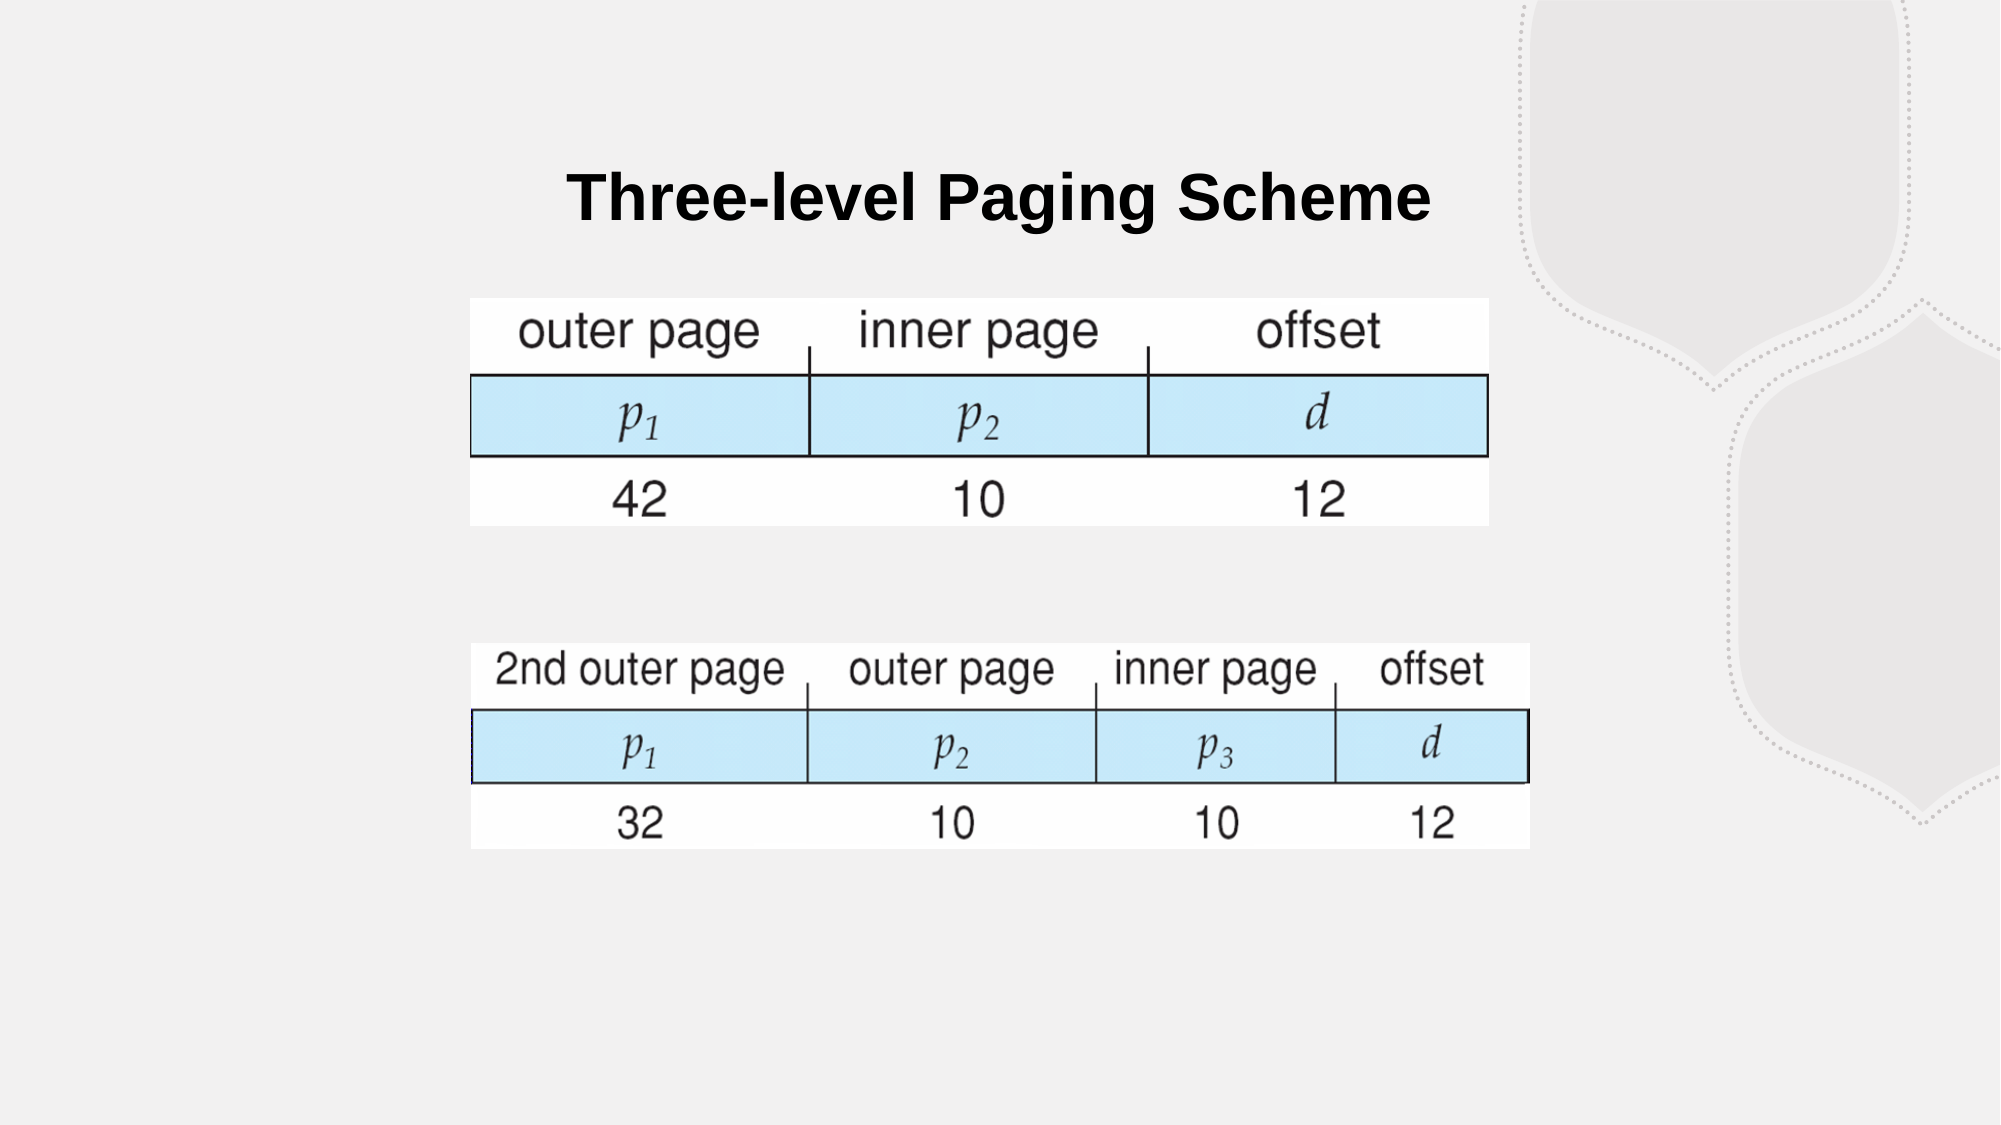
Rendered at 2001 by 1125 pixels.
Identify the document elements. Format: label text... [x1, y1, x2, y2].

picture [469, 298, 1489, 526]
text_box Three-level Paging Scheme [362, 99, 1638, 288]
picture [471, 643, 1530, 849]
